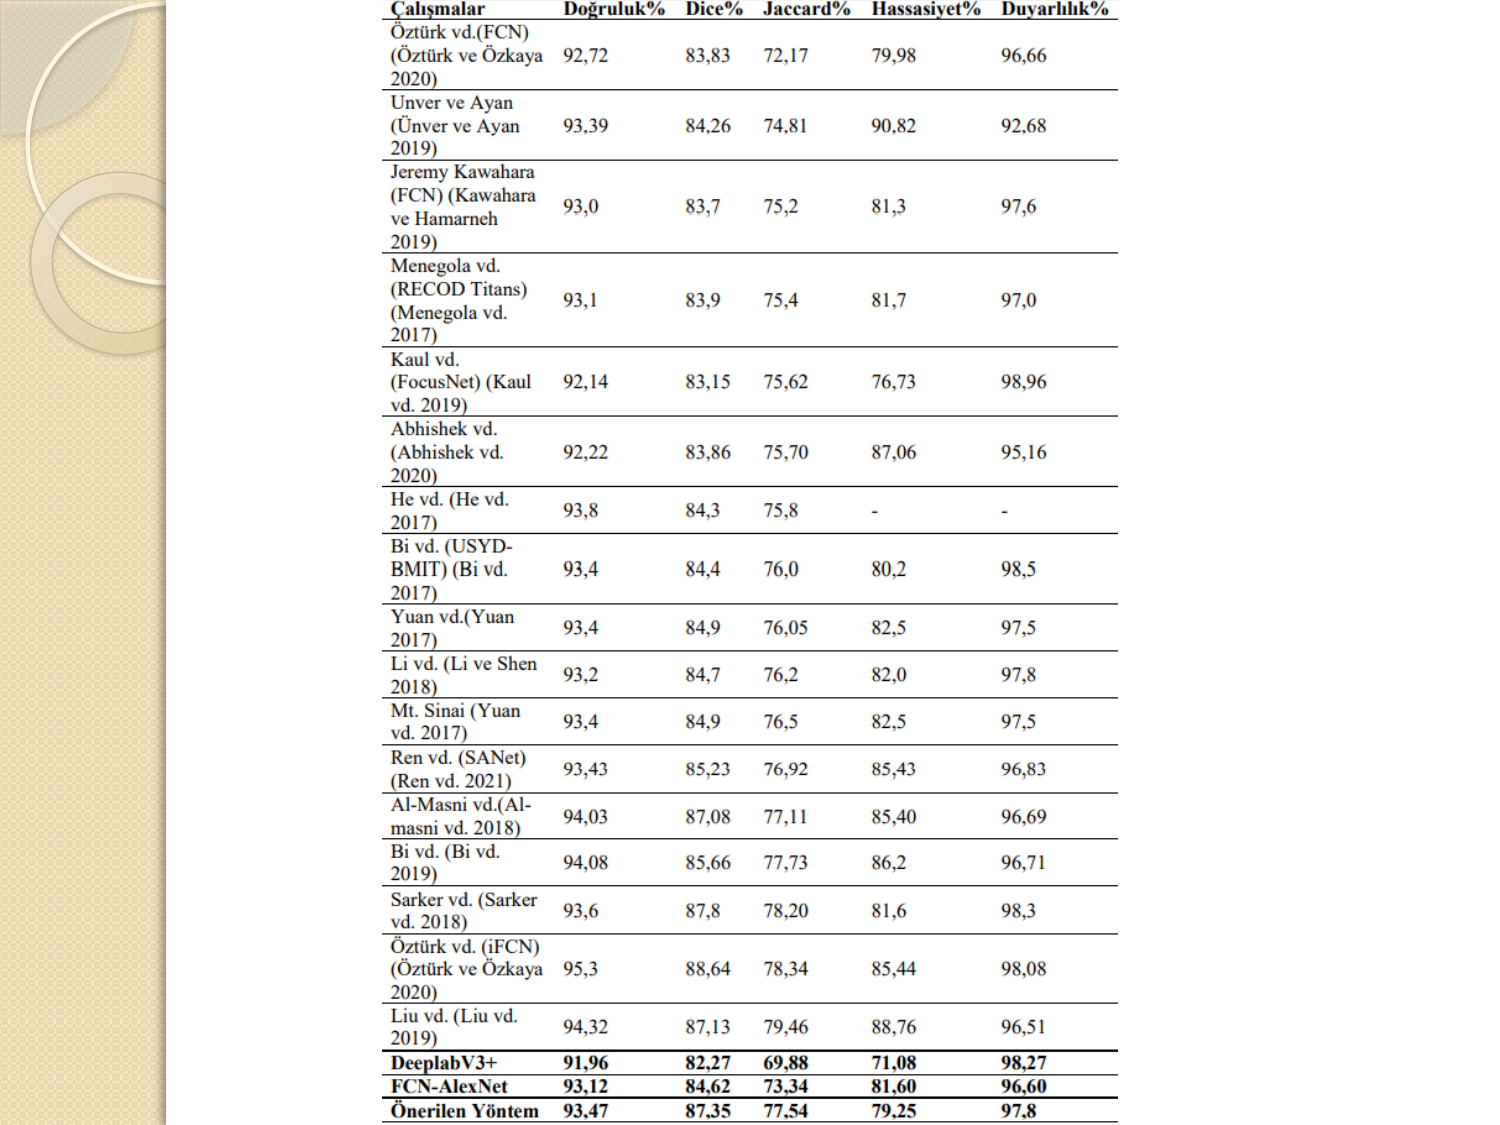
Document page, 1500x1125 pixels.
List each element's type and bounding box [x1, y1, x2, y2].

picture [382, 0, 1118, 1125]
